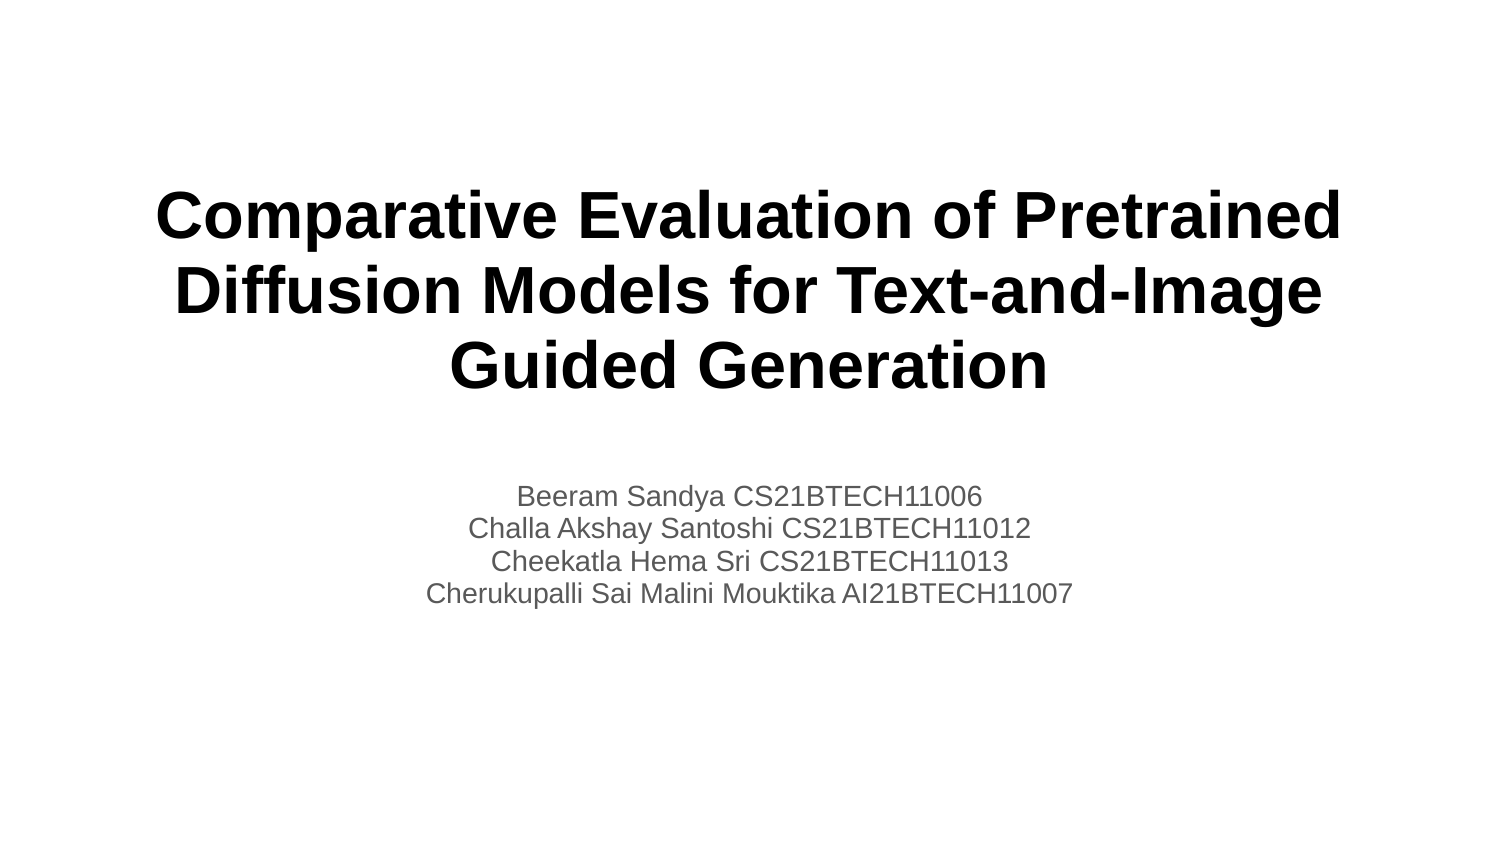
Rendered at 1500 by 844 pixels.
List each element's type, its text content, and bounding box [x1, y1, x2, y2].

subtitle Beeram Sandya CS21BTECH11006 Challa Akshay Santoshi CS21BTECH11012 Cheekatla Hema Sri CS21BTECH11013 Cherukupalli Sai Malini Mouktika AI21BTECH11007 [51, 464, 1449, 626]
title Comparative Evaluation of Pretrained Diffusion Models for Text-and-Image Guided Generation [51, 122, 1449, 459]
